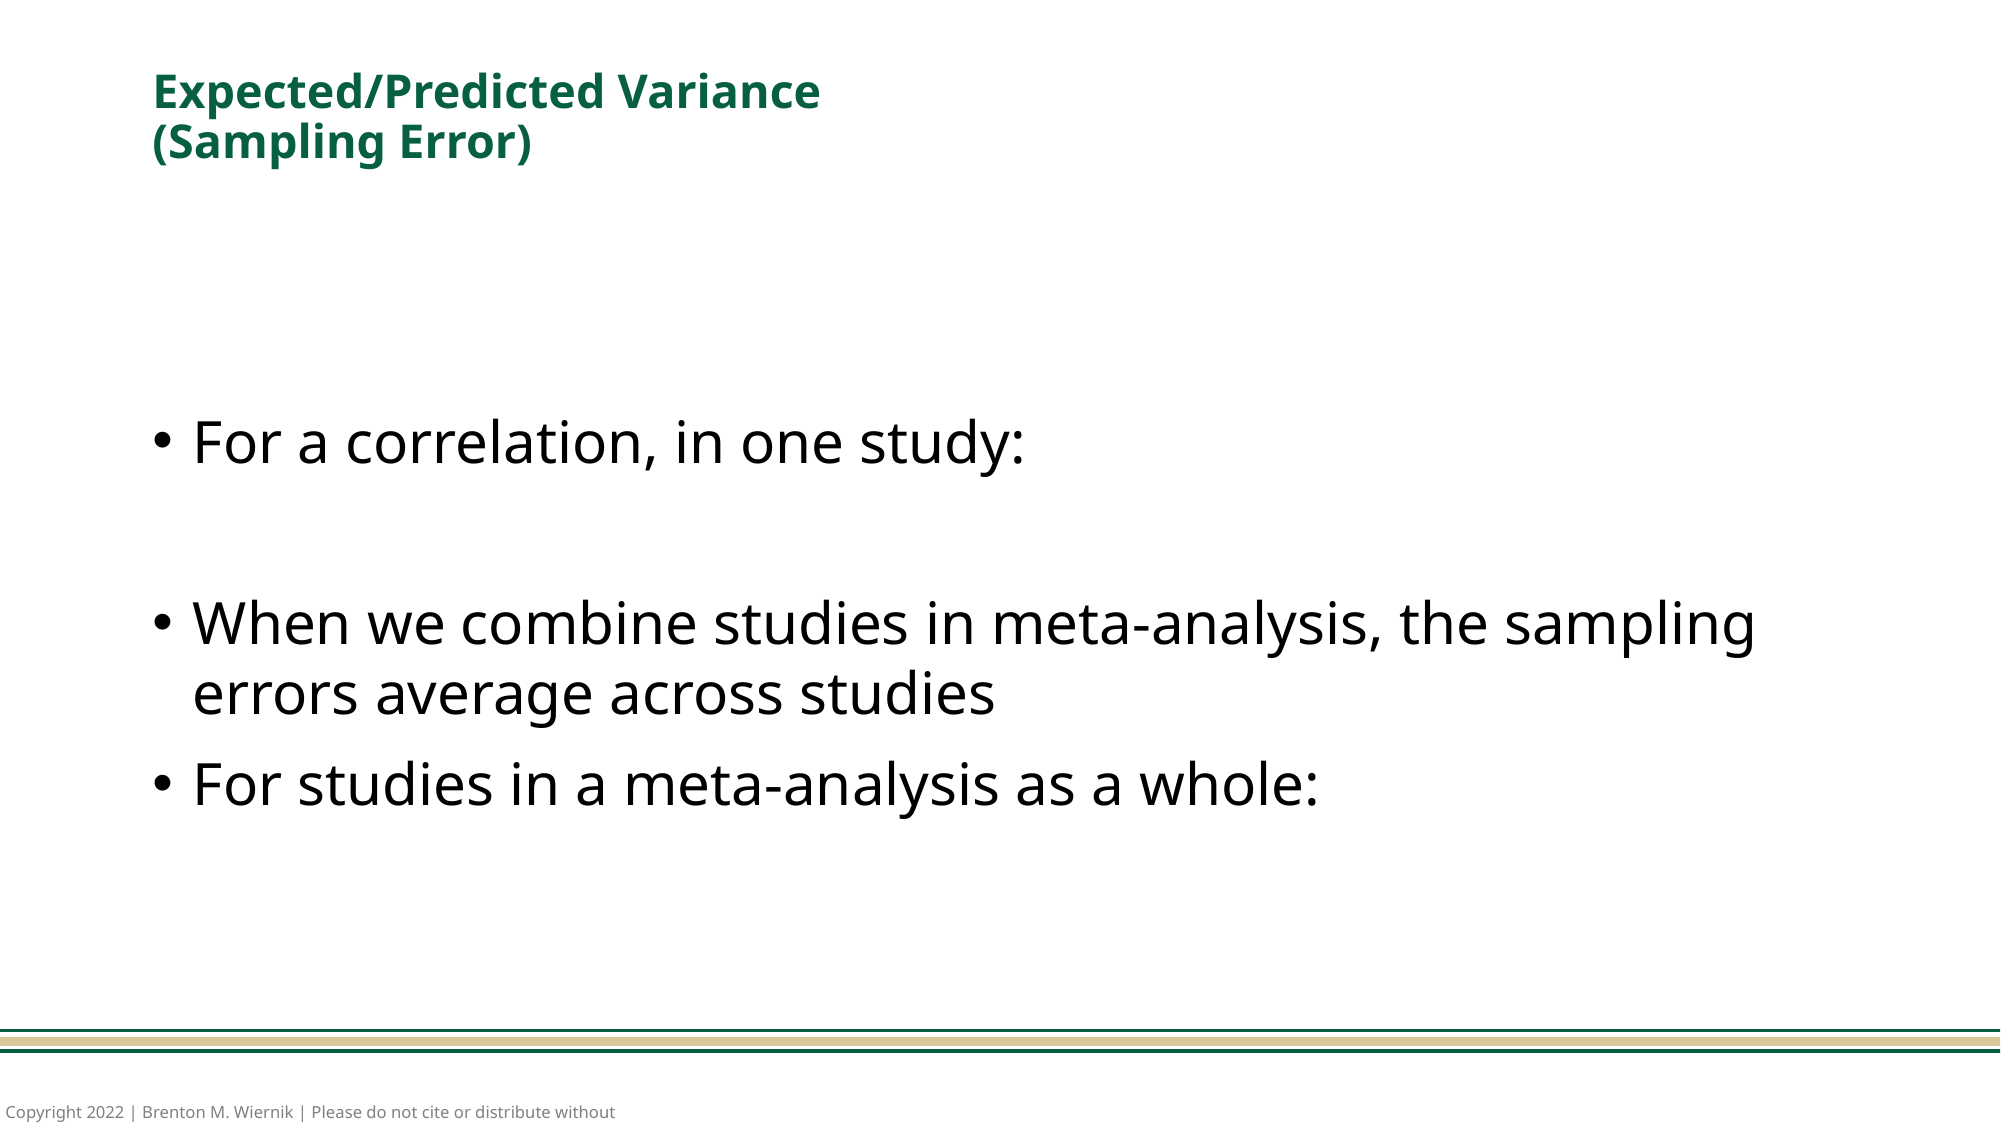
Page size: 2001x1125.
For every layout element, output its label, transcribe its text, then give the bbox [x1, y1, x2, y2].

title Expected/Predicted Variance (Sampling Error) [137, 59, 1863, 177]
